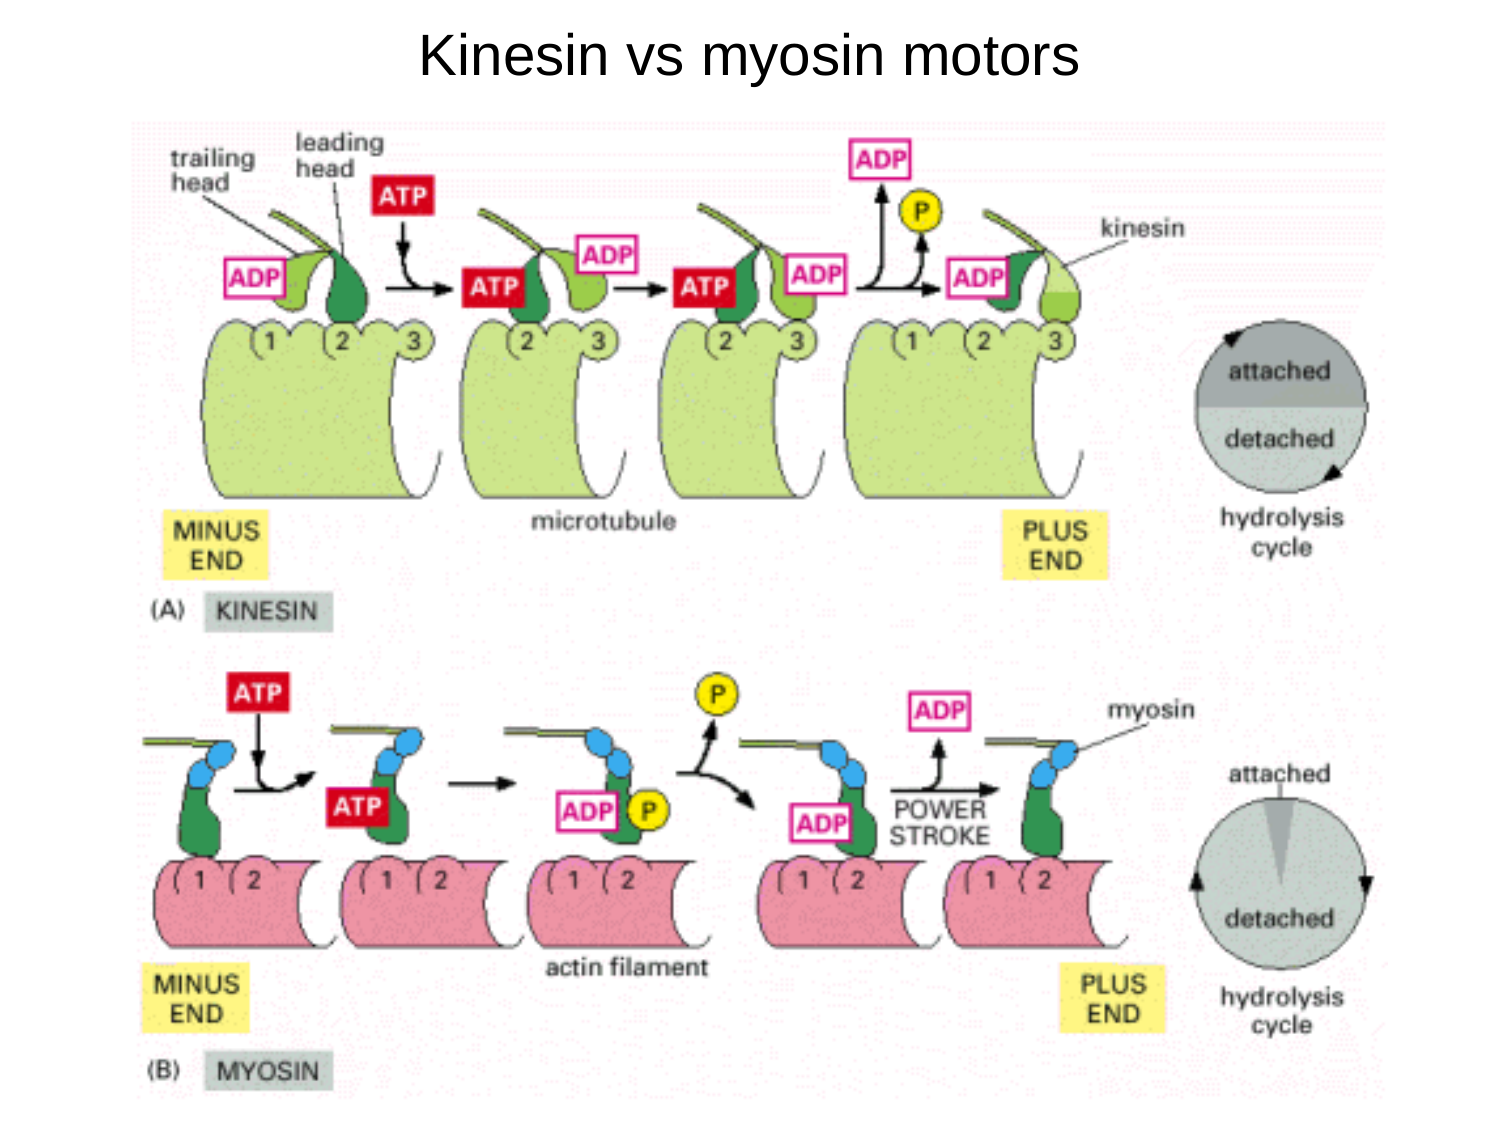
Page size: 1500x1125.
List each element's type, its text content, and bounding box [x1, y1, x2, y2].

picture [124, 115, 1388, 1102]
title Kinesin vs myosin motors [75, 12, 1425, 93]
